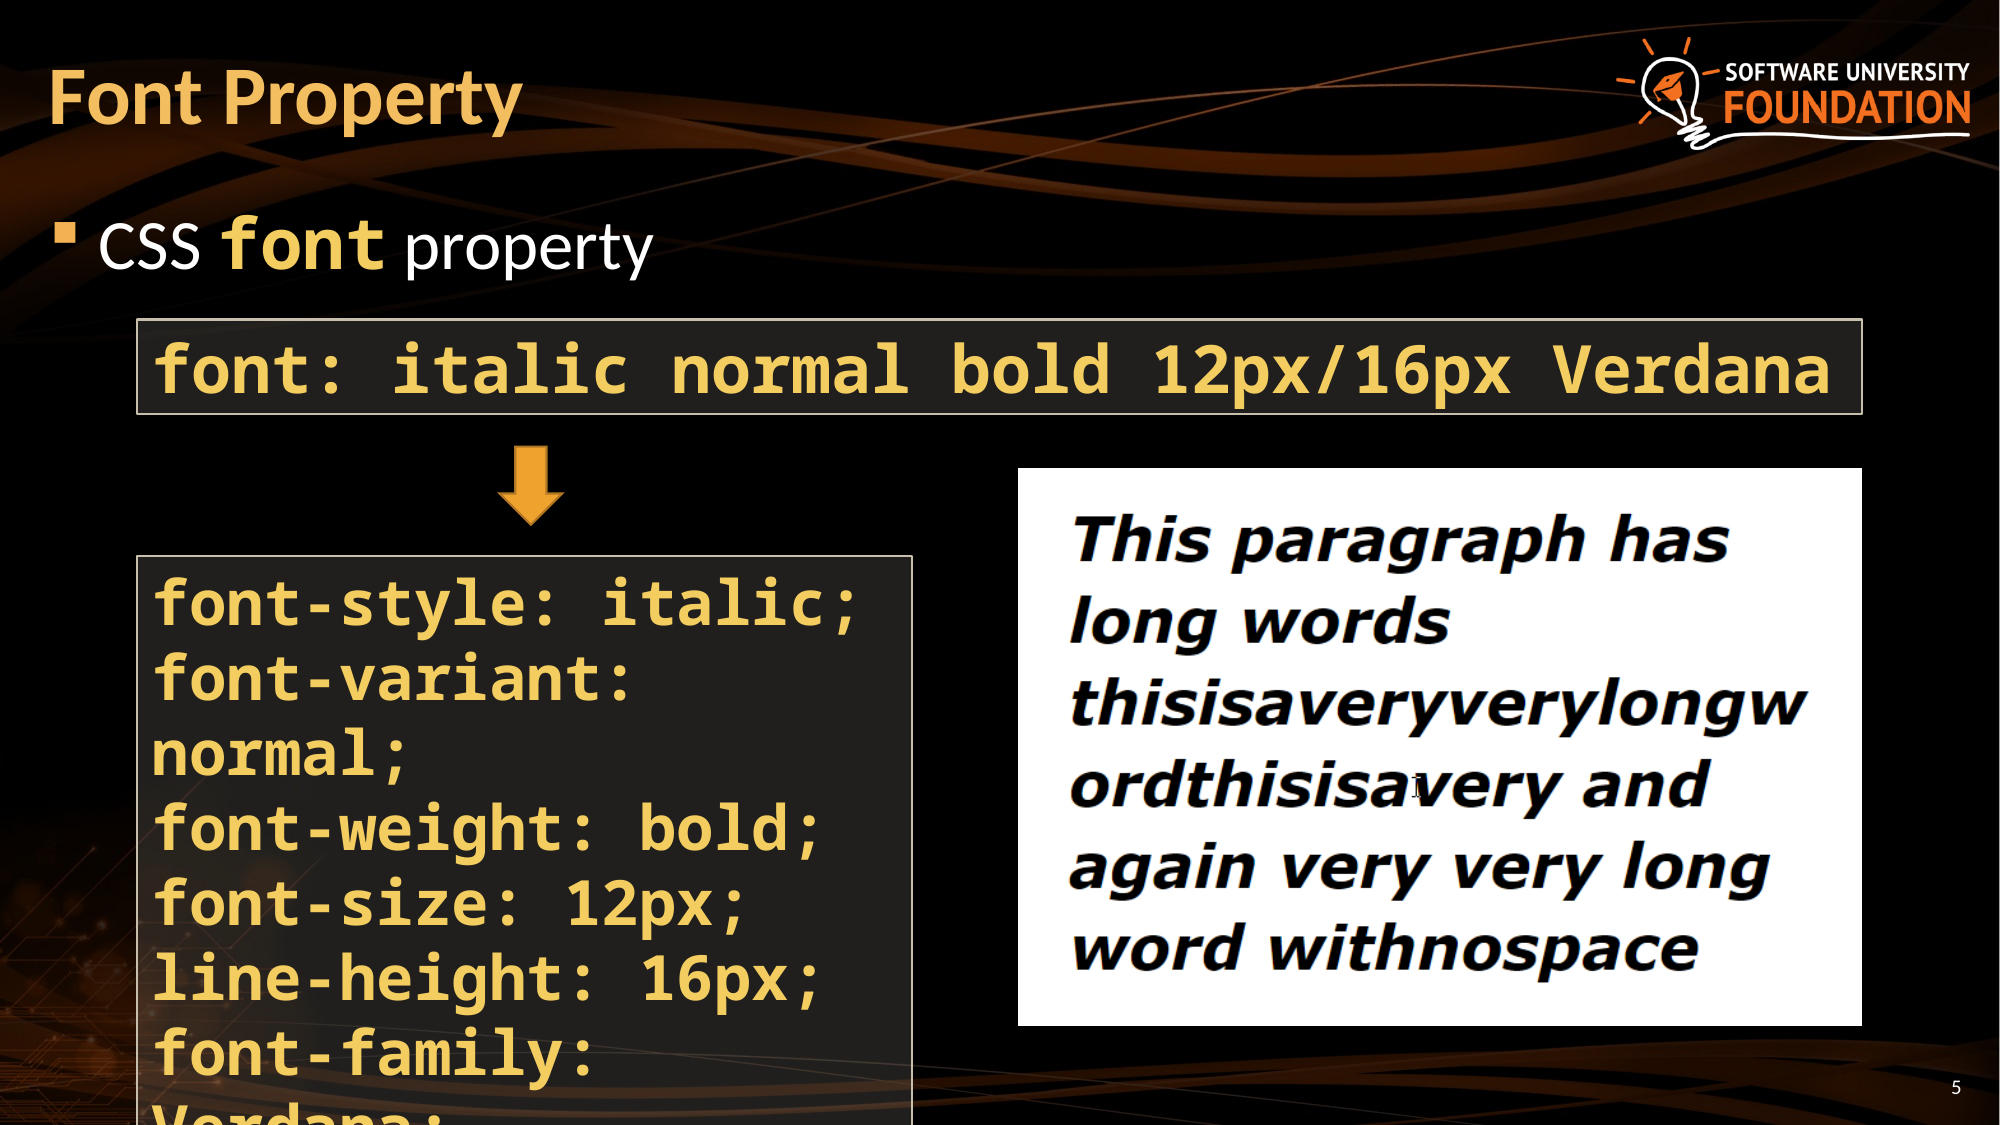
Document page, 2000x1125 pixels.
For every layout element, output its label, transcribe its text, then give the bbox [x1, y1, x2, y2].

title Font Property [30, 6, 1602, 189]
text_box font: italic normal bold 12px/16px Verdana [137, 319, 1863, 415]
list CSS font property [31, 188, 1968, 1103]
picture [1018, 468, 1862, 1026]
text_box font-style: italic; font-variant: normal; font-weight: bold; font-size: 12px; line-height: 16px; font-family: Verdana; [137, 555, 913, 1125]
picture [0, 0, 2000, 1125]
text_box [497, 445, 565, 527]
